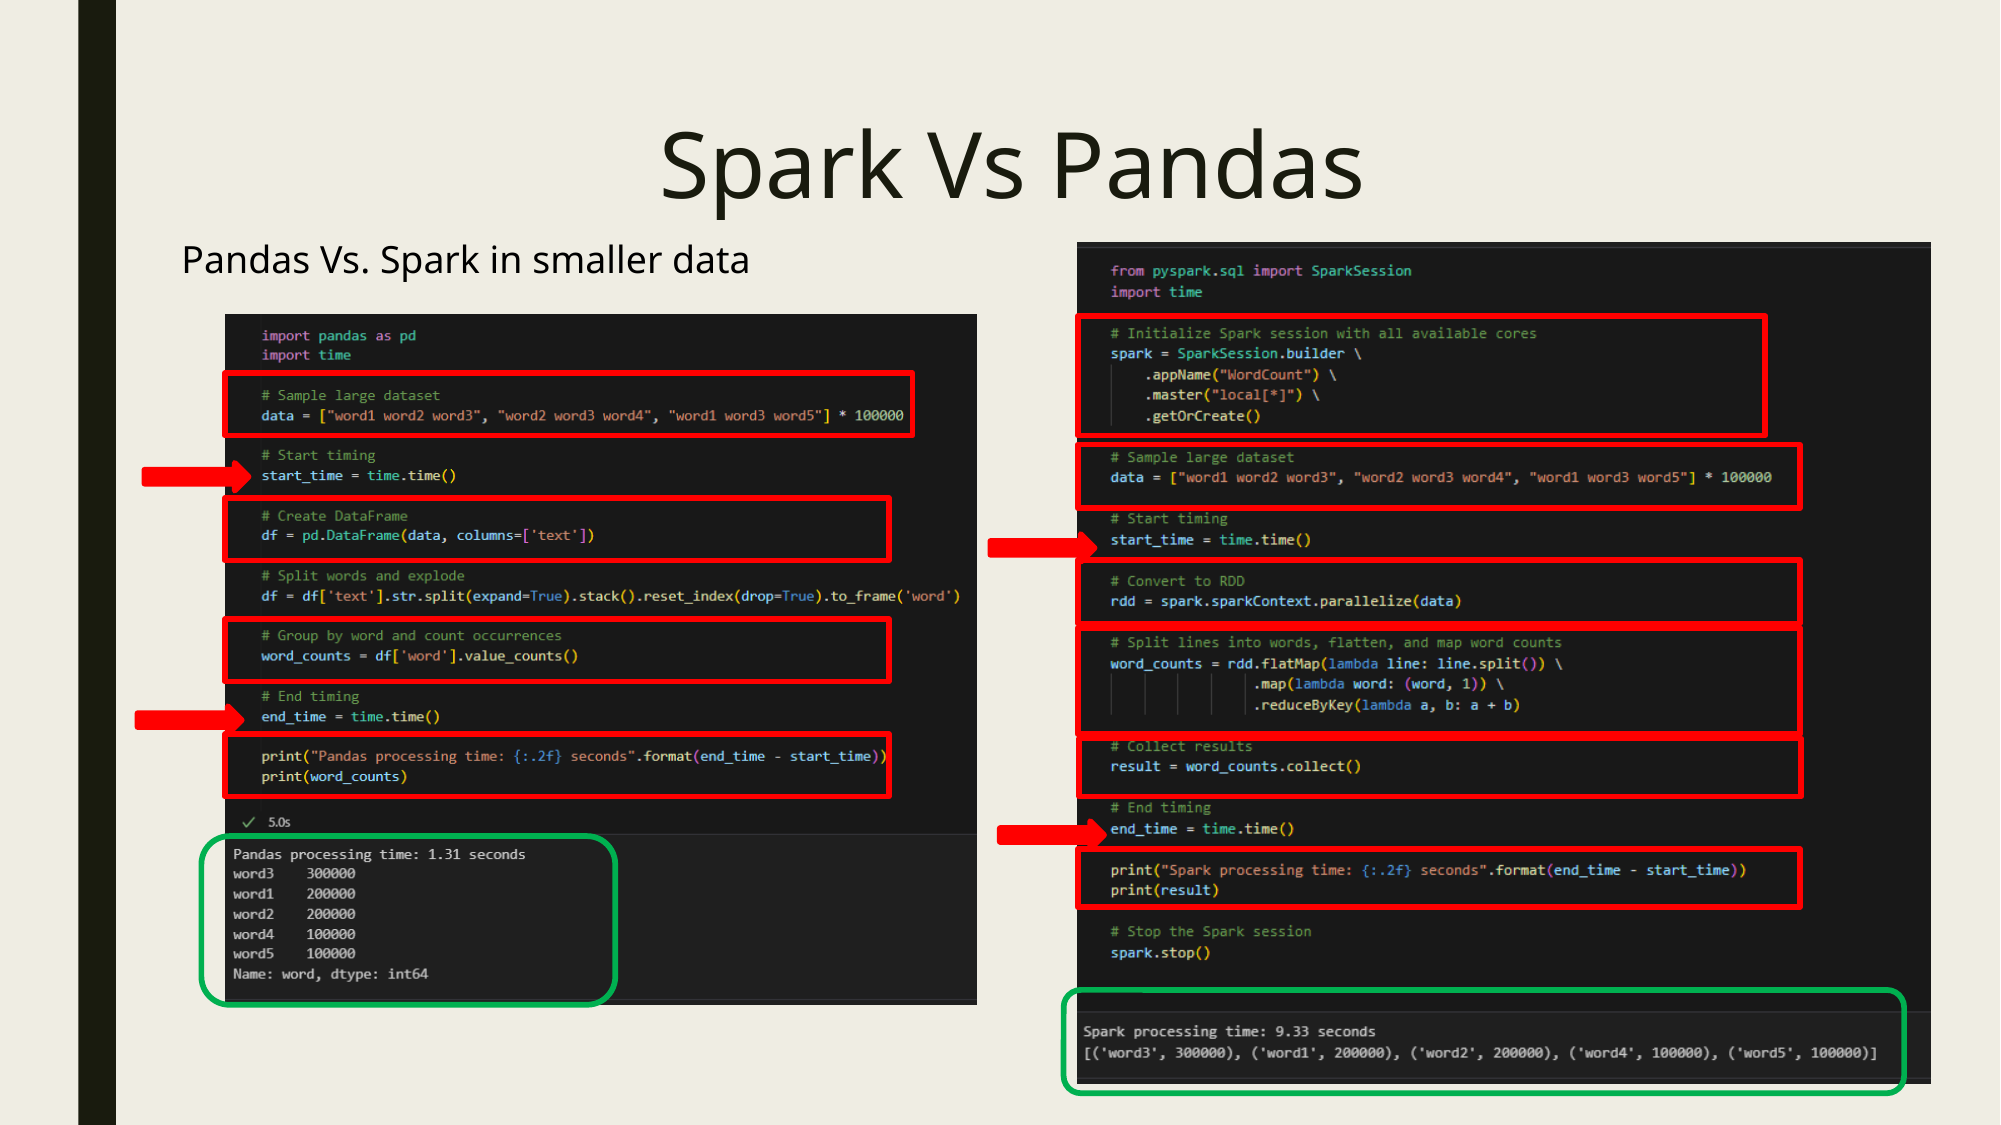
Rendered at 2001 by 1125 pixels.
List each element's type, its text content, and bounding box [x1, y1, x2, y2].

text_box [198, 833, 600, 1008]
picture [224, 314, 977, 1005]
text_box [134, 710, 224, 730]
picture [1077, 242, 1931, 1084]
text_box [141, 466, 224, 487]
title Spark Vs Pandas [225, 112, 1800, 257]
text_box [996, 825, 1077, 845]
text_box [987, 538, 1077, 558]
text_box [1060, 987, 1906, 1097]
text_box Pandas Vs. Spark in smaller data [166, 229, 859, 289]
